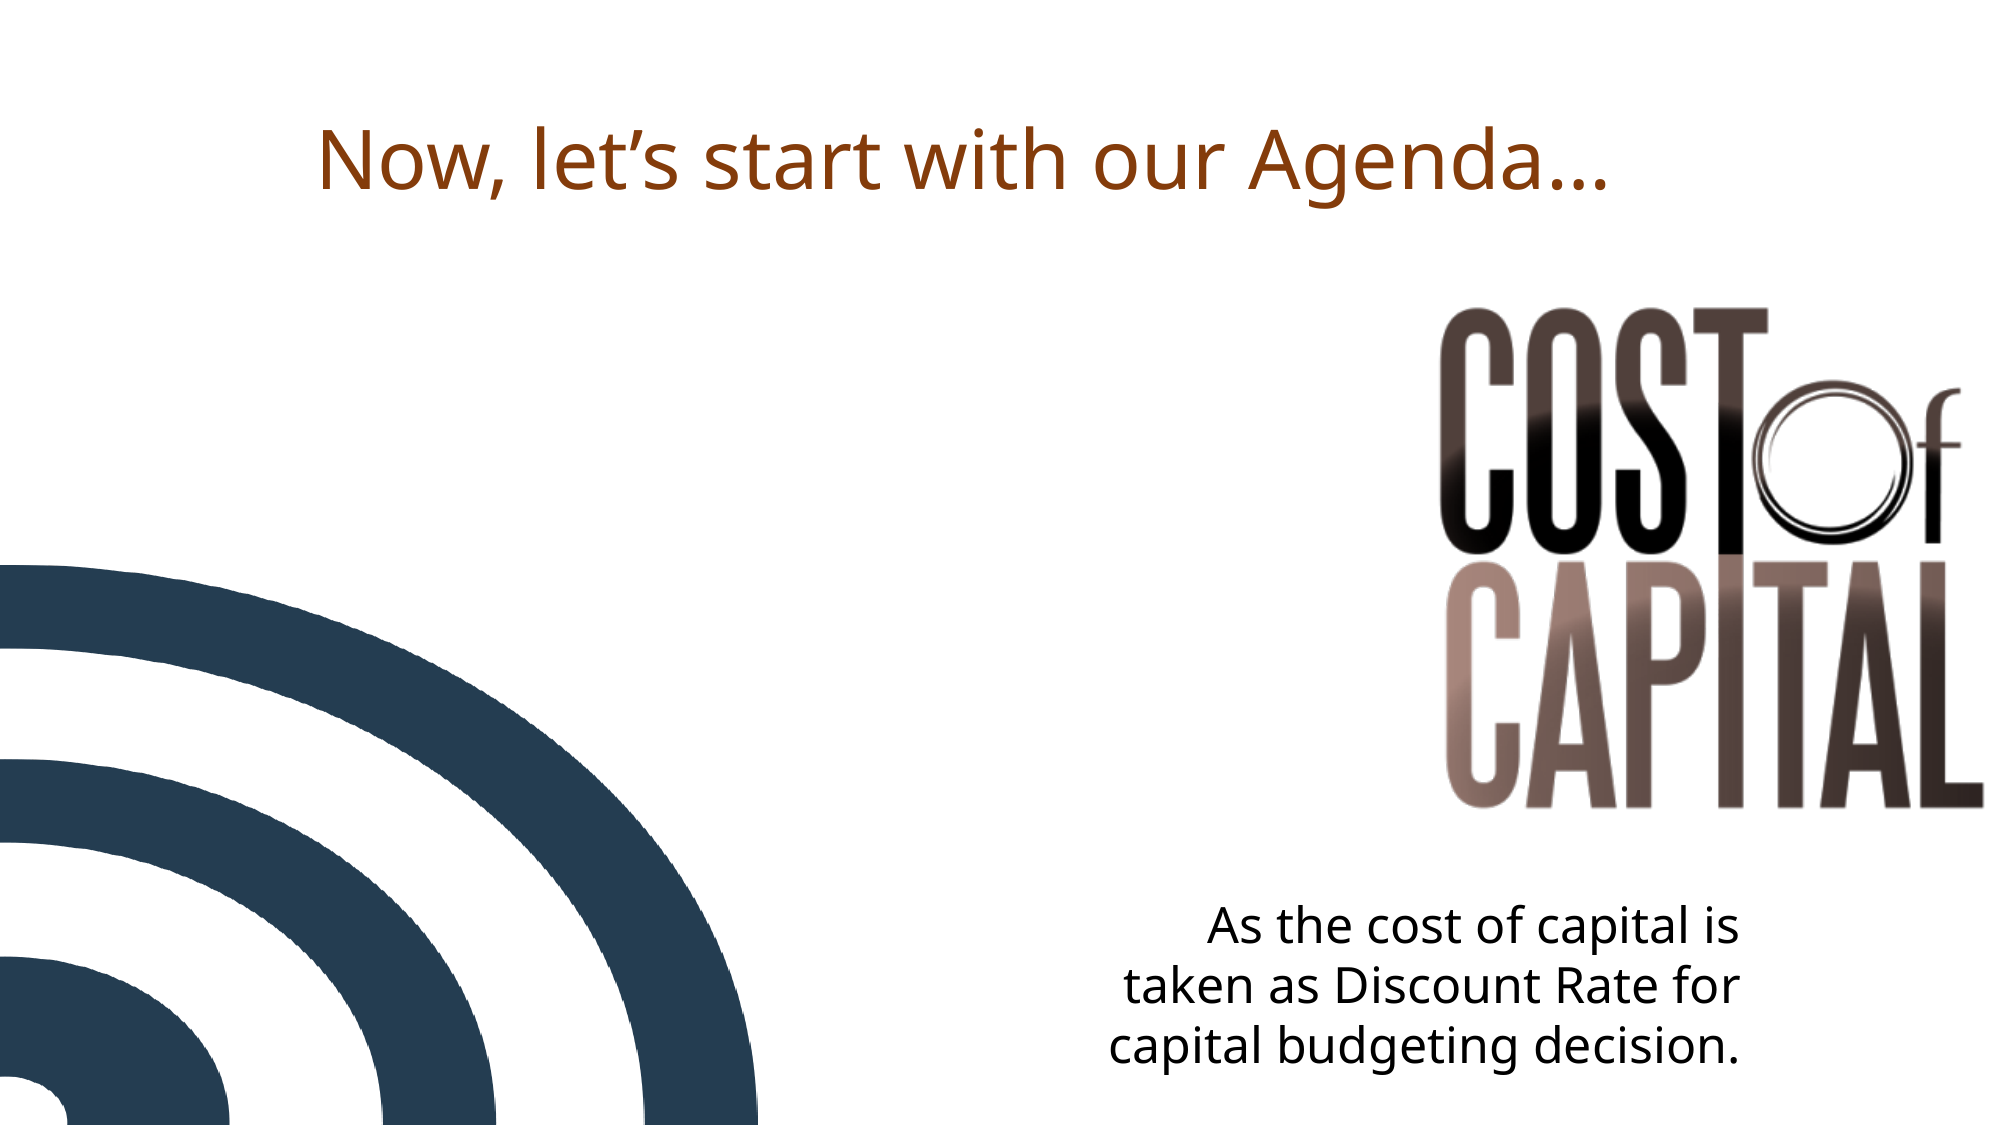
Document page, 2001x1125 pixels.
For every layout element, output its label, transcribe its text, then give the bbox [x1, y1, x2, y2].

picture [0, 559, 765, 1125]
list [1378, 275, 2000, 853]
text_box As the cost of capital is taken as Discount Rate for capital budgeting decision. [1068, 874, 1757, 1093]
title Now, let’s start with our Agenda… [300, 0, 1638, 216]
